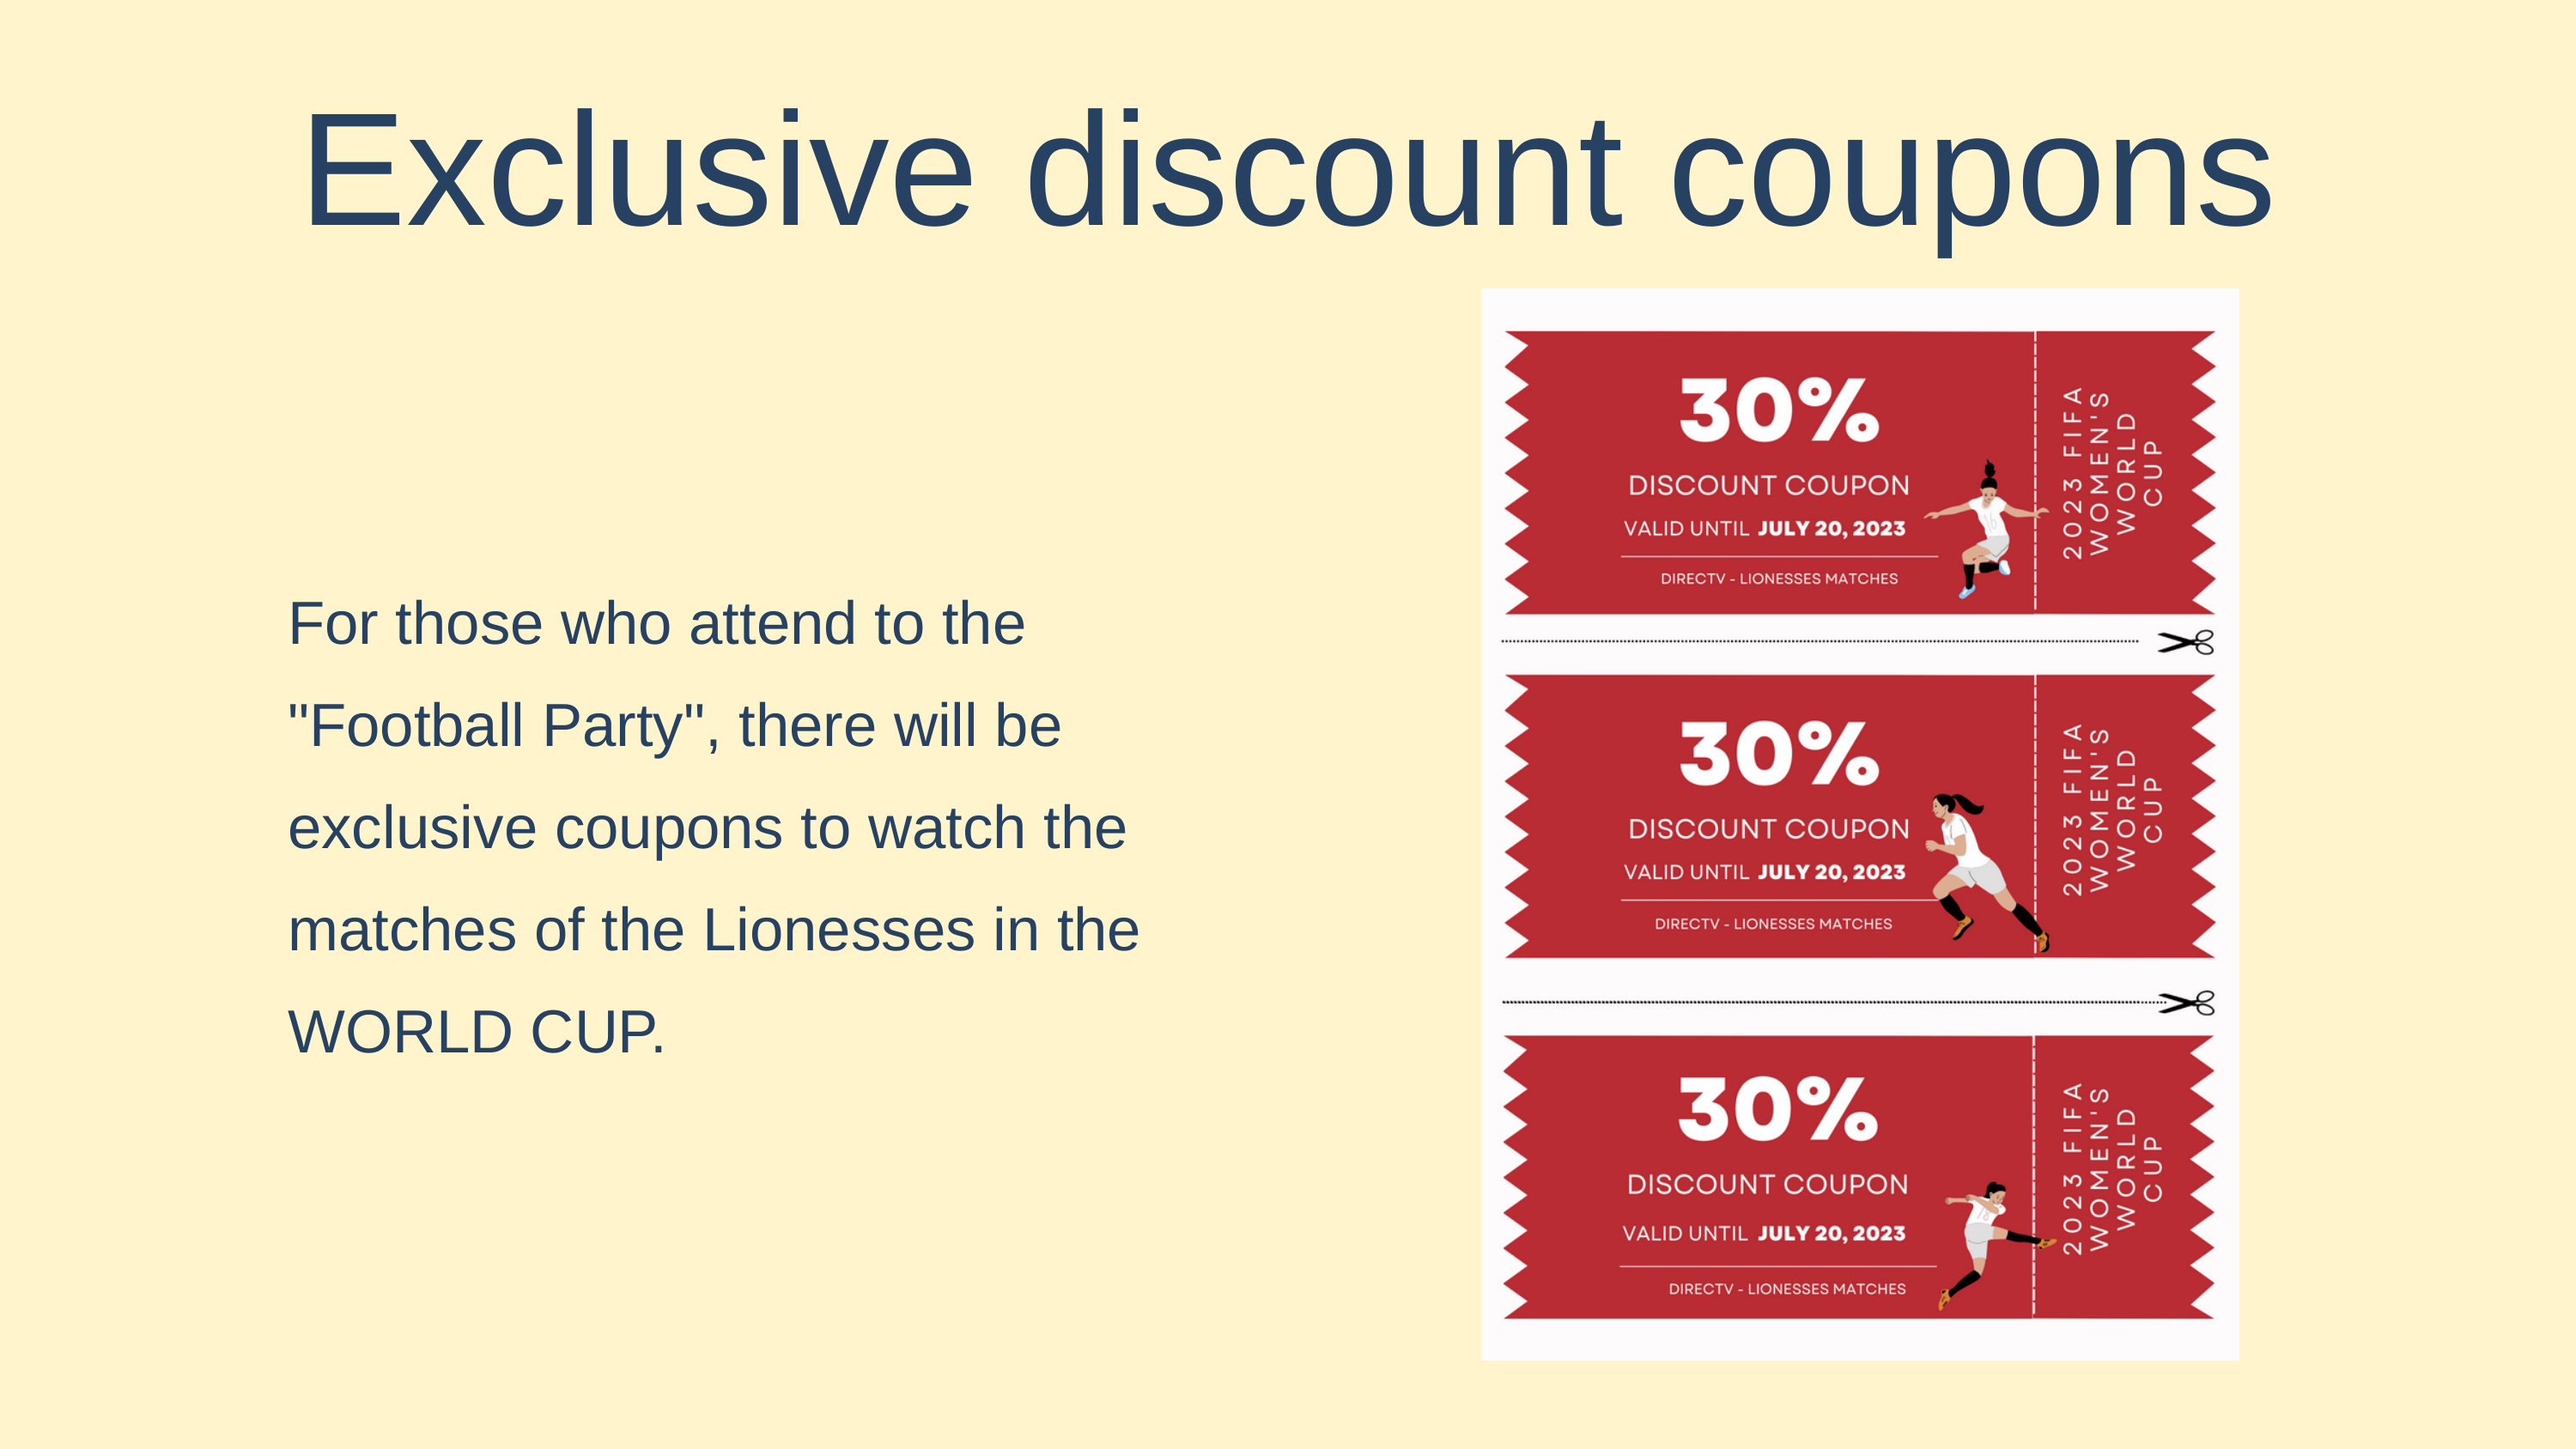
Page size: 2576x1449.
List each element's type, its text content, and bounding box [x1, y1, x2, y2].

text_box [1481, 288, 2239, 1361]
text_box For those who attend to the "Football Party", there will be exclusive coupons to watch the matches of the Lionesses in the WORLD CUP. [288, 555, 1148, 1065]
text_box Exclusive discount coupons [33, 0, 2543, 258]
